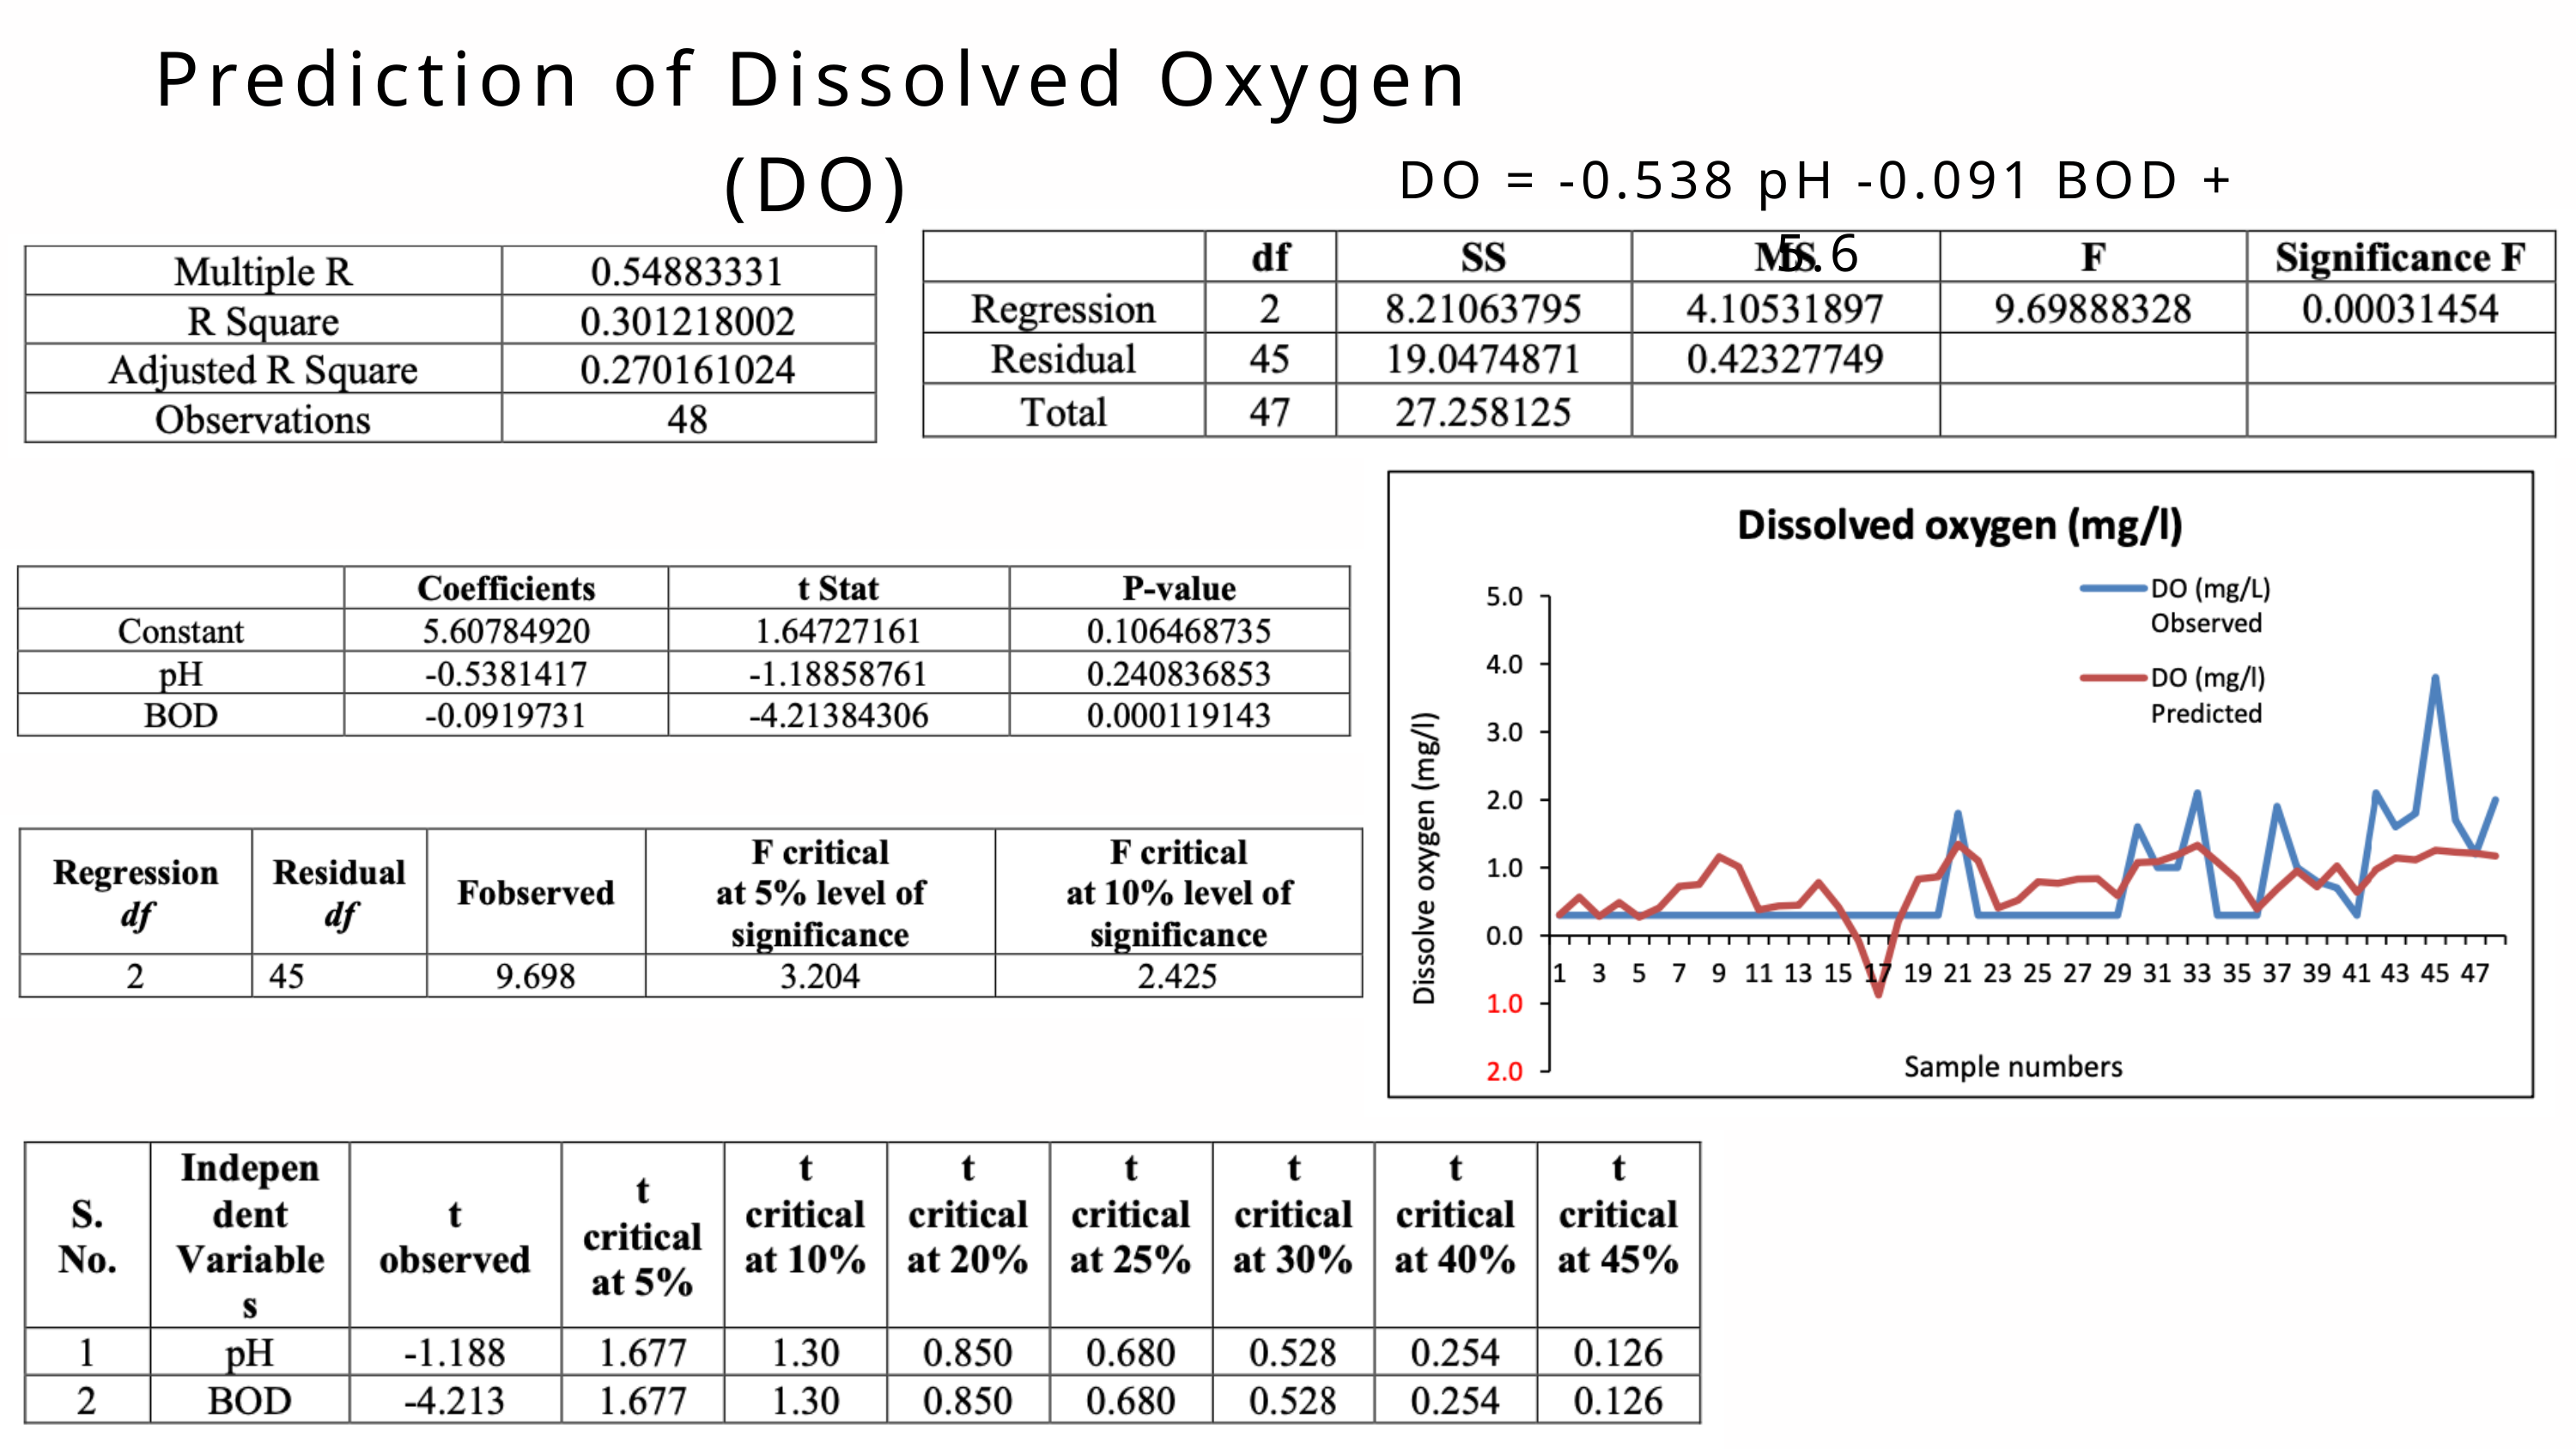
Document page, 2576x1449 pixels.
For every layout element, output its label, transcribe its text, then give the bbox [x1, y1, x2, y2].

text_box [1364, 458, 2555, 1117]
text_box DO = -0.538 pH -0.091 BOD + 5.6 [1389, 136, 2246, 282]
text_box [0, 1130, 1725, 1449]
text_box [885, 209, 2576, 458]
text_box Prediction of Dissolved Oxygen (DO) [66, 15, 1564, 227]
text_box [0, 815, 1385, 1018]
text_box [7, 234, 885, 458]
text_box [0, 549, 1370, 754]
